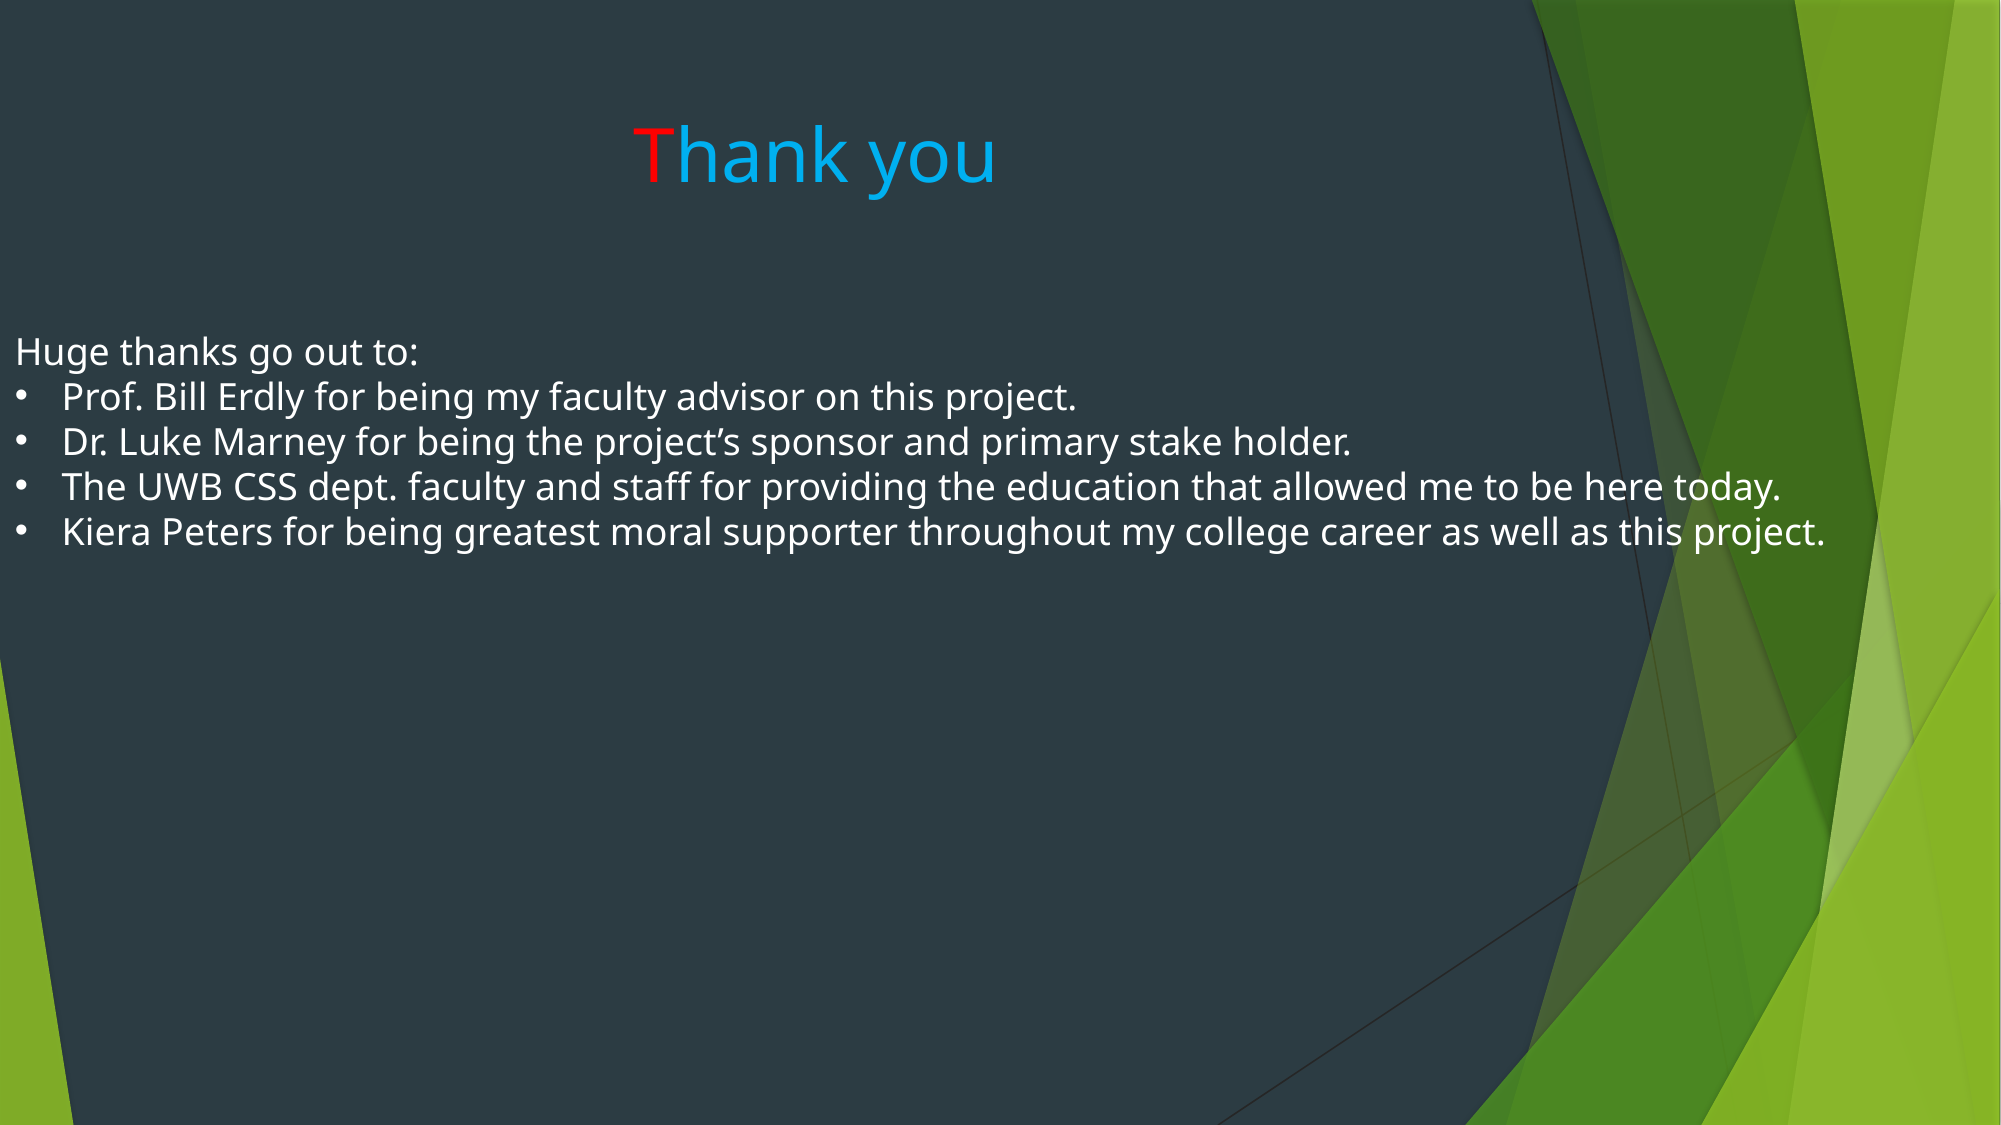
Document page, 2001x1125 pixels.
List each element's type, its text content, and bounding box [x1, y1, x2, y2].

text_box Huge thanks go out to: Prof. Bill Erdly for being my faculty advisor on this project. Dr. Luke Marney for being the project’s sponsor and primary stake holder. The UWB CSS dept. faculty and staff for providing the education that allowed me to be here today. Kiera Peters for being greatest moral supporter throughout my college career as well as this project. [0, 320, 1989, 560]
title Thank you [111, 99, 1522, 317]
